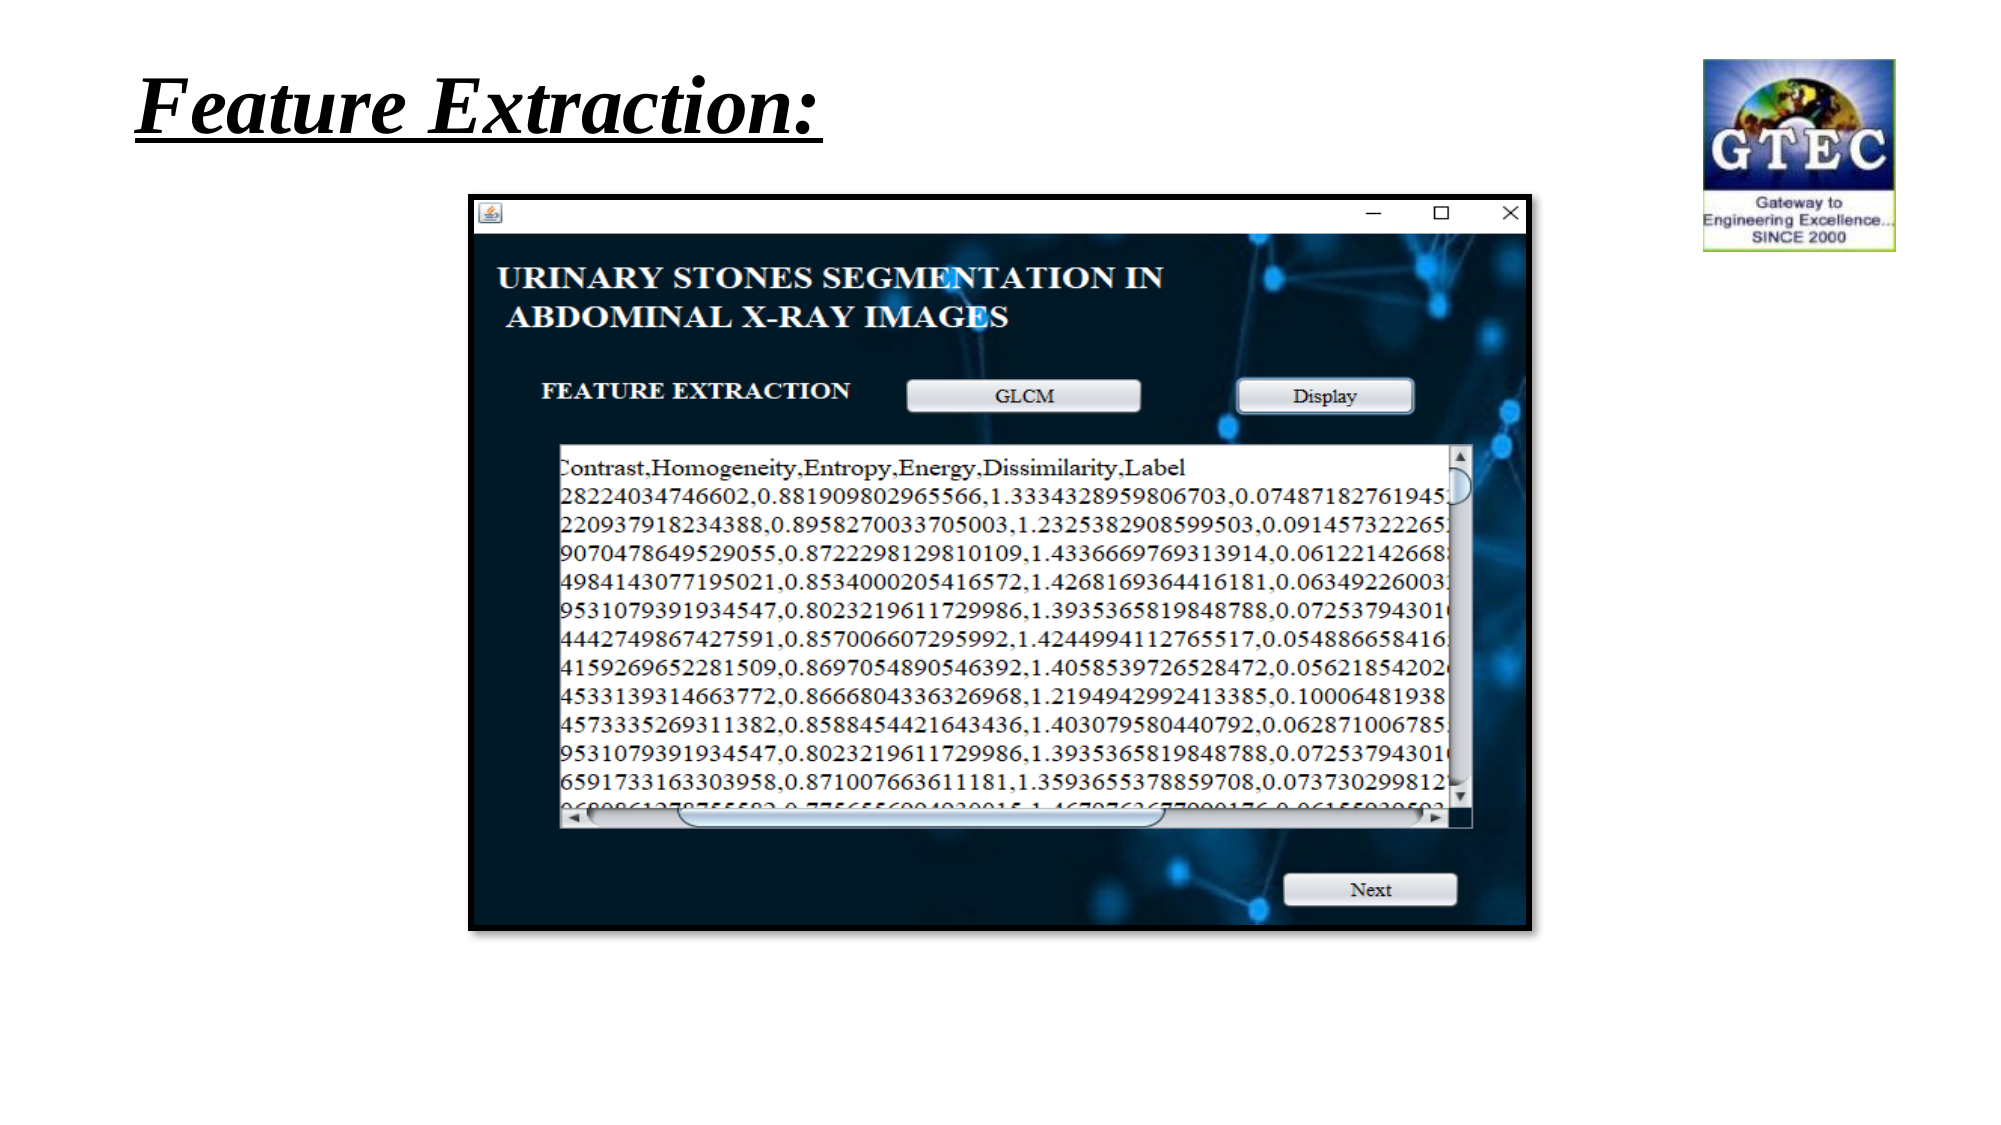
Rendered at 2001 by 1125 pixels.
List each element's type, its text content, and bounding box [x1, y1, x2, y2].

title Feature Extraction: [119, 24, 1845, 189]
picture [474, 199, 1526, 925]
picture [1703, 59, 1896, 252]
